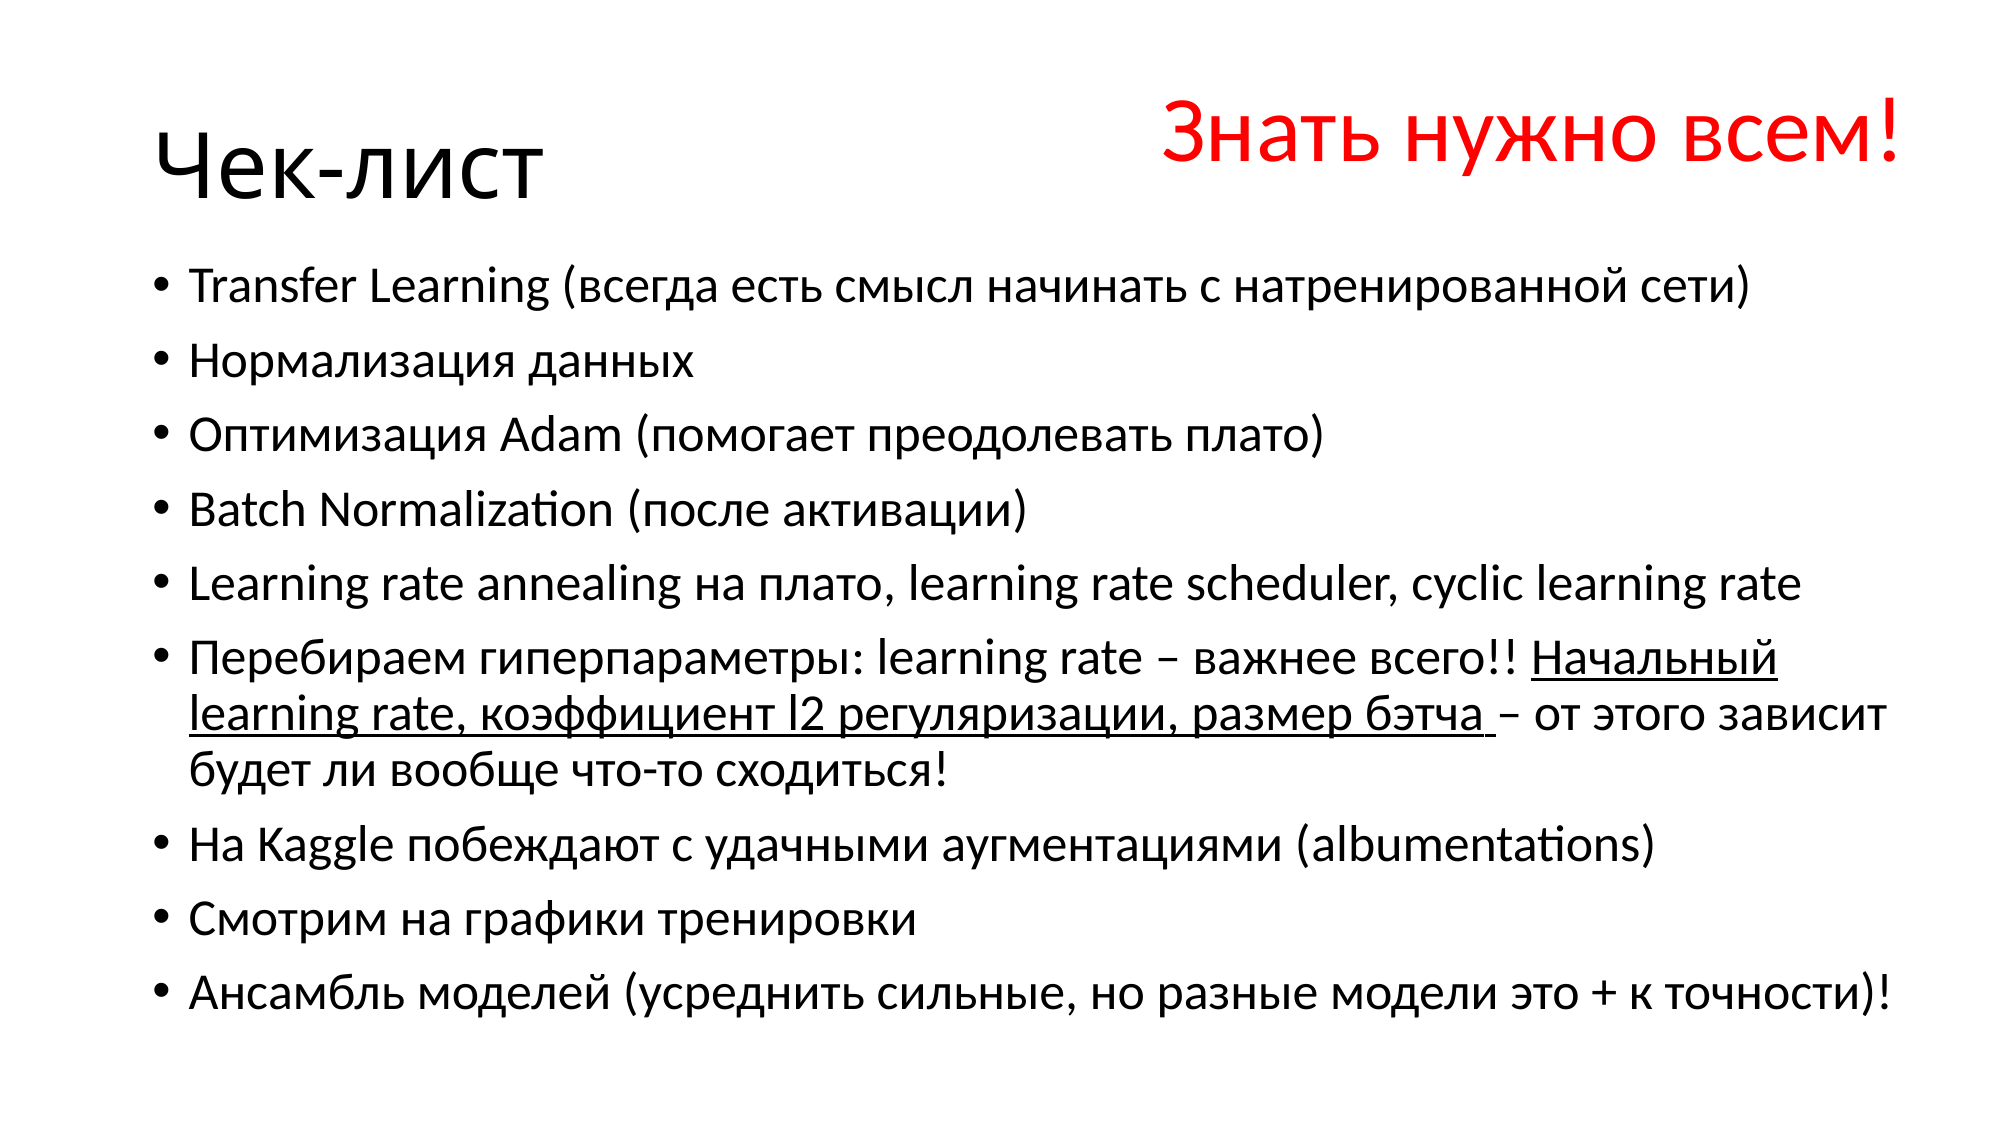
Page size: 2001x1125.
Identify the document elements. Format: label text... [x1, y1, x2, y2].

list Transfer Learning (всегда есть смысл начинать с натренированной сети) Нормализация данных Оптимизация Adam (помогает преодолевать плато) Batch Normalization (после активации) Learning rate annealing на плато, learning rate scheduler, cyclic learning rate Перебираем гиперпараметры: learning rate – важнее всего!! Начальный learning rate, коэффициент l2 регуляризации, размер бэтча – от этого зависит будет ли вообще что-то сходиться! На Kaggle побеждают с удачными аугментациями (albumentations) Смотрим на графики тренировки Ансамбль моделей (усреднить сильные, но разные модели это + к точности)! [137, 250, 1942, 1040]
title Чек-лист [137, 59, 1863, 250]
text_box Знать нужно всем! [1146, 59, 1921, 188]
